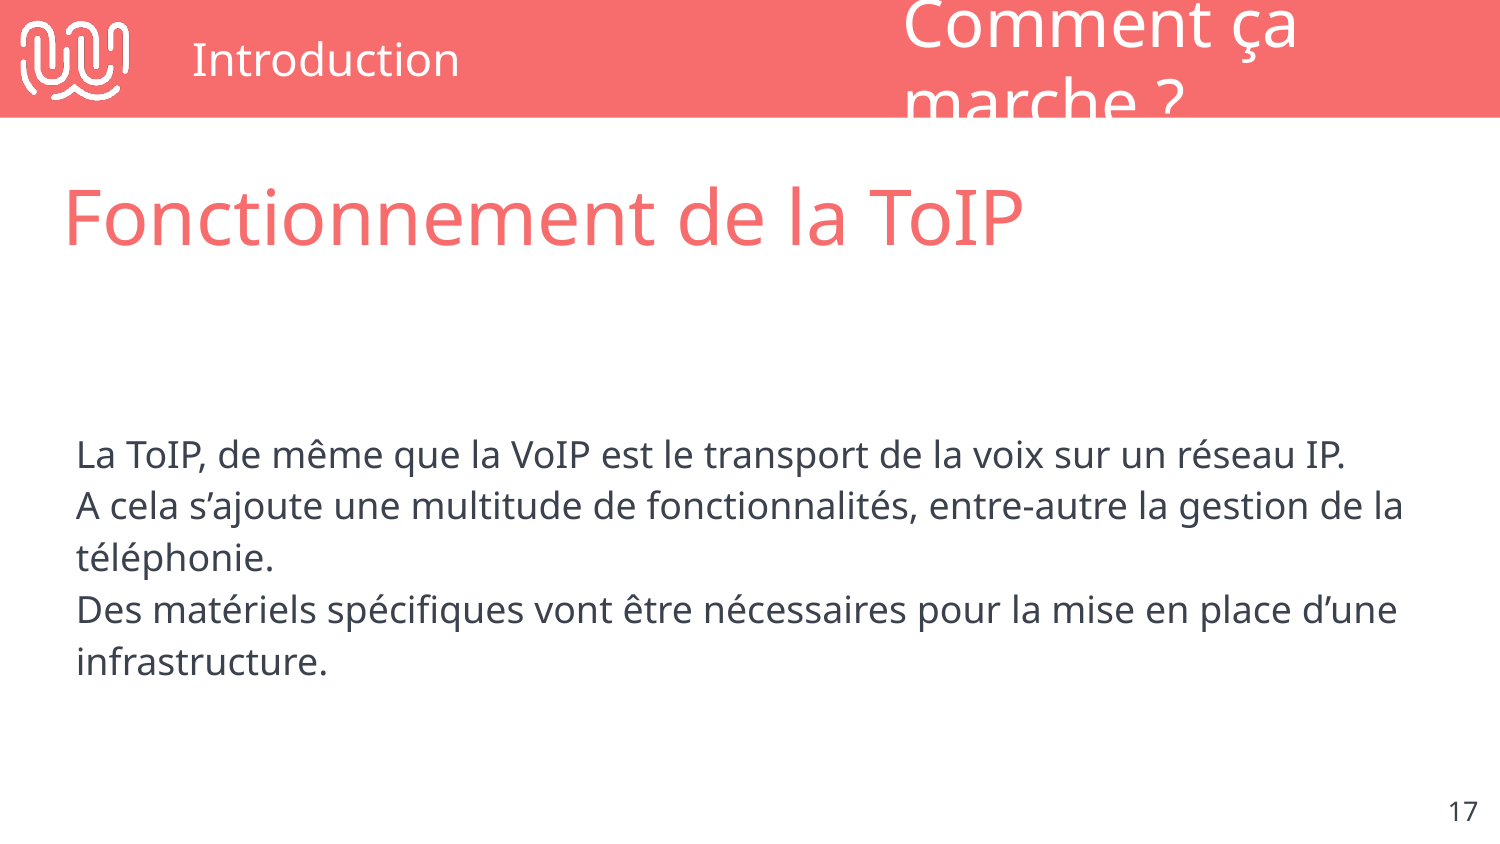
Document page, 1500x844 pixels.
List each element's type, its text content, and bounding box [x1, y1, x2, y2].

picture [20, 20, 134, 101]
slide_number ‹#› [1403, 779, 1494, 844]
subtitle Comment ça marche ? [902, 31, 1479, 91]
list La ToIP, de même que la VoIP est le transport de la voix sur un réseau IP. A cela s’ajoute une multitude de fonctionnalités, entre-autre la gestion de la téléphonie. Des matériels spécifiques vont être nécessaires pour la mise en place d’une infrastructure. [75, 290, 1439, 816]
title Introduction [192, 0, 896, 118]
title Fonctionnement de la ToIP [62, 168, 1452, 256]
